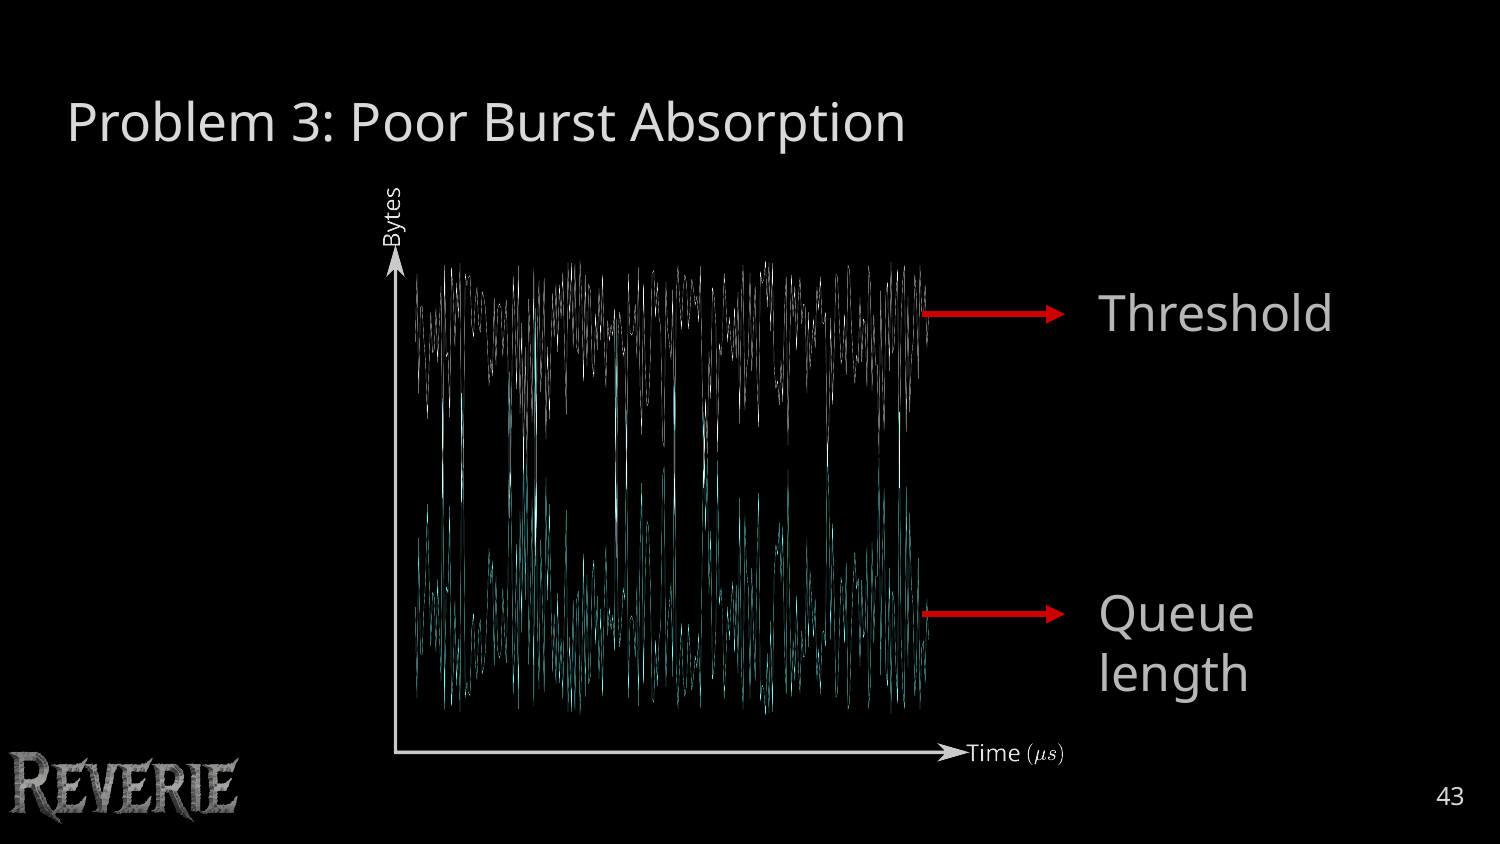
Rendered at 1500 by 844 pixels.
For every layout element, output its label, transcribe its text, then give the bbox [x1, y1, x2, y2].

picture [382, 188, 1064, 766]
text_box Queue length [1083, 566, 1436, 656]
title Problem 3: Poor Burst Absorption [51, 72, 1449, 167]
picture [0, 725, 246, 844]
slide_number ‹#› [1389, 764, 1480, 830]
text_box Threshold [1083, 266, 1436, 356]
